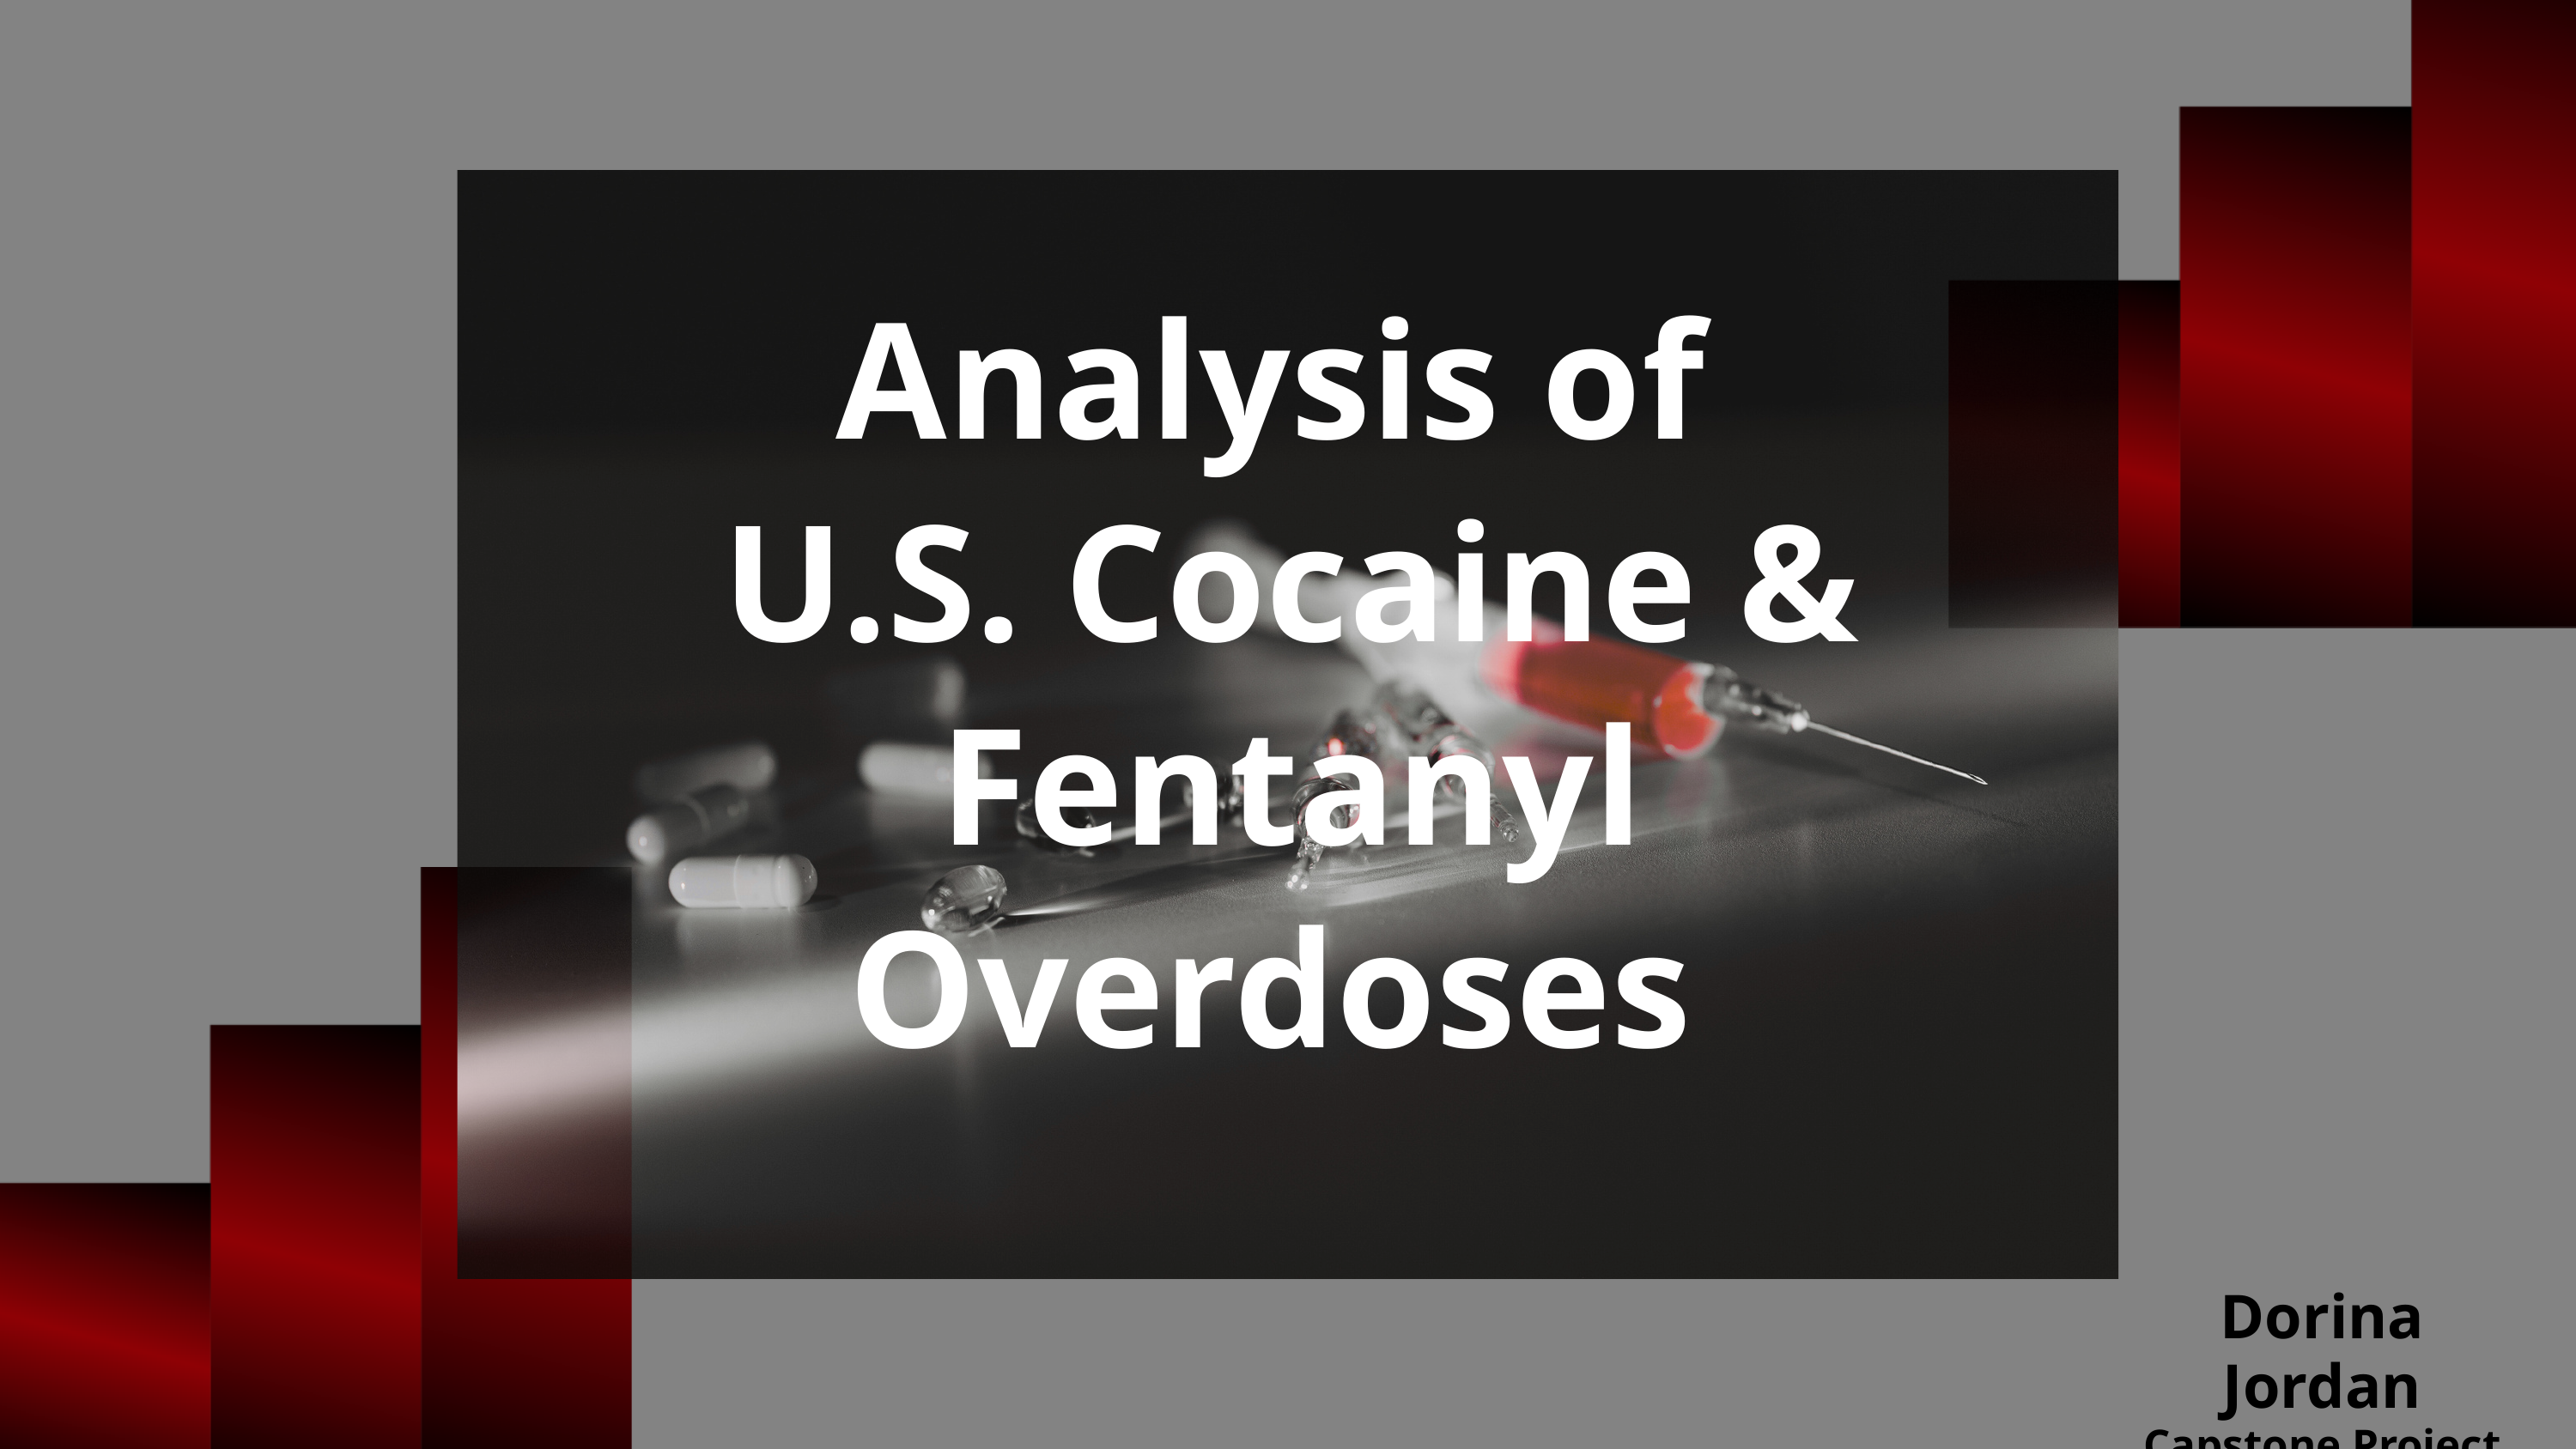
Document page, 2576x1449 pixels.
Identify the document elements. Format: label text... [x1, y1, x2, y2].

text_box [457, 170, 2119, 1279]
text_box Dorina Jordan Capstone Project [2129, 1281, 2516, 1449]
text_box [0, 867, 632, 1449]
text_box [464, 272, 2119, 1184]
text_box [1948, 0, 2576, 628]
